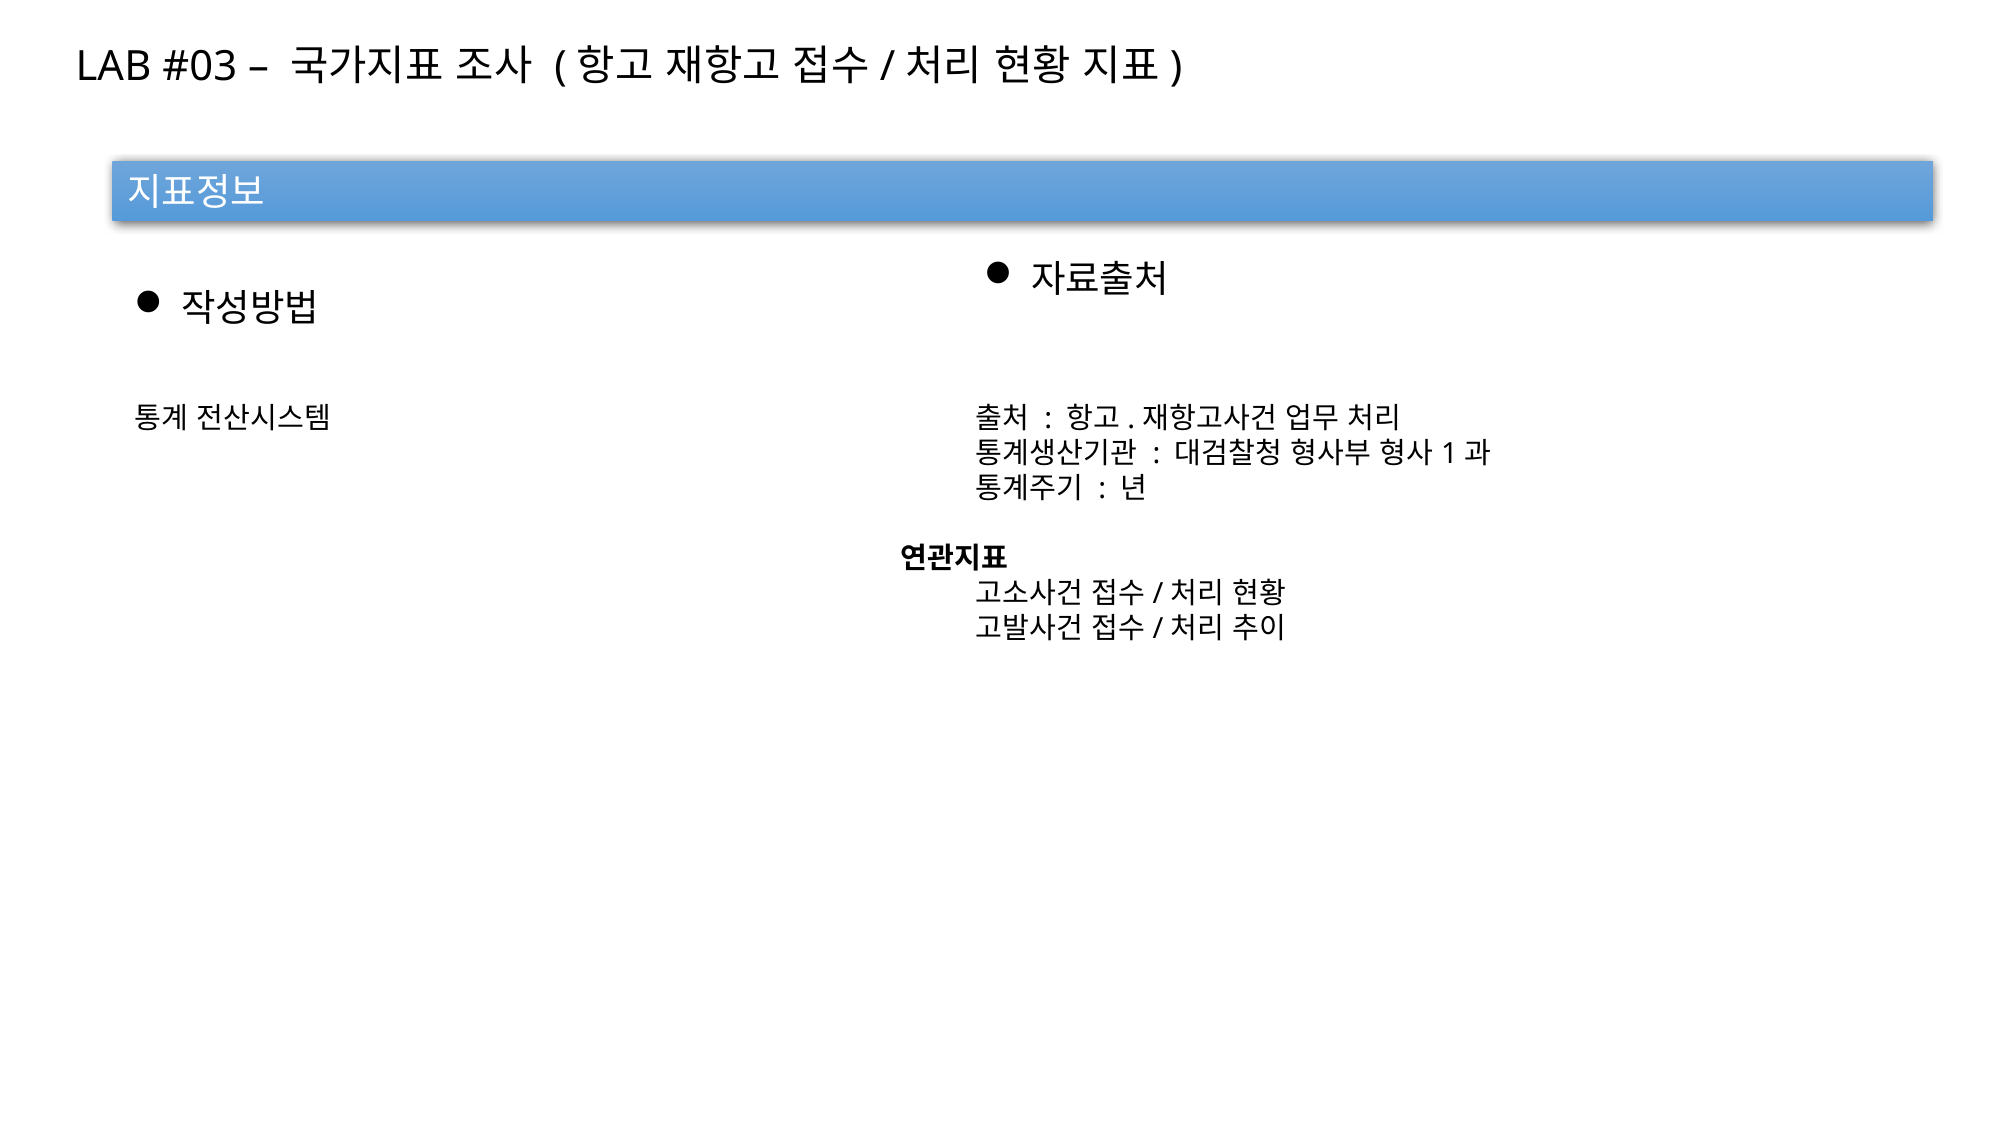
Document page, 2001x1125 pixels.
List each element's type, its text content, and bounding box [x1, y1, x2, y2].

text_box 지표정보 [112, 161, 1933, 221]
text_box 통계 전산시스템 [44, 391, 364, 442]
text_box 출처 : 항고.재항고사건 업무 처리 통계생산기관 : 대검찰청 형사부 형사1과 통계주기 : 년 연관지표 고소사건 접수/처리 현황 고발사건 접수/처리 추이 [885, 391, 1548, 652]
text_box 작성방법 [119, 276, 335, 337]
text_box 자료출처 [969, 248, 1184, 308]
text_box LAB #03 – 국가지표 조사 (항고 재항고 접수/처리 현황 지표) [60, 31, 1672, 96]
